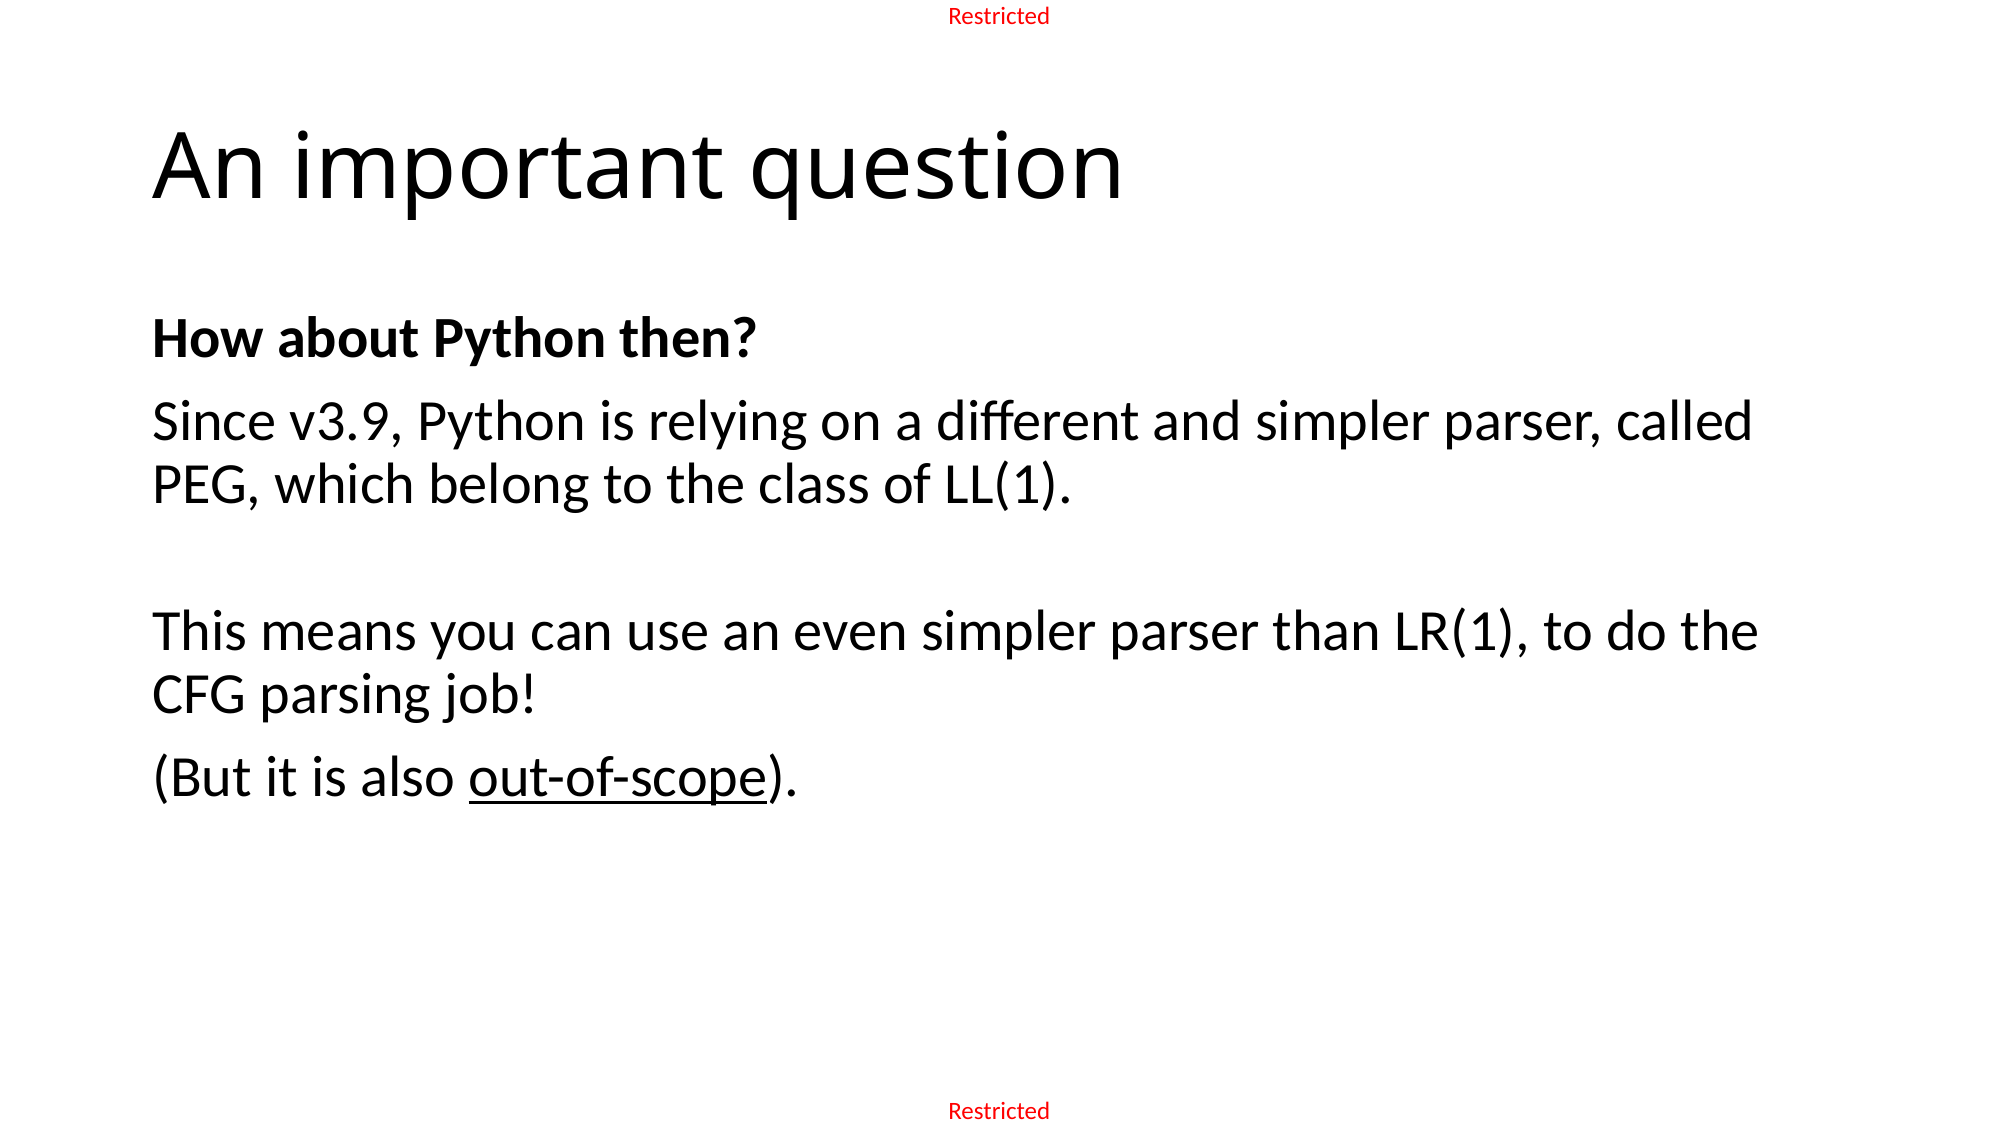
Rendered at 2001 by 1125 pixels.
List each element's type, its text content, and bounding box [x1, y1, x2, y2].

title An important question [137, 59, 1863, 278]
list How about Python then? Since v3.9, Python is relying on a different and simpler parser, called PEG, which belong to the class of LL(1). This means you can use an even simpler parser than LR(1), to do the CFG parsing job! (But it is also out-of-scope). [137, 299, 1863, 1125]
